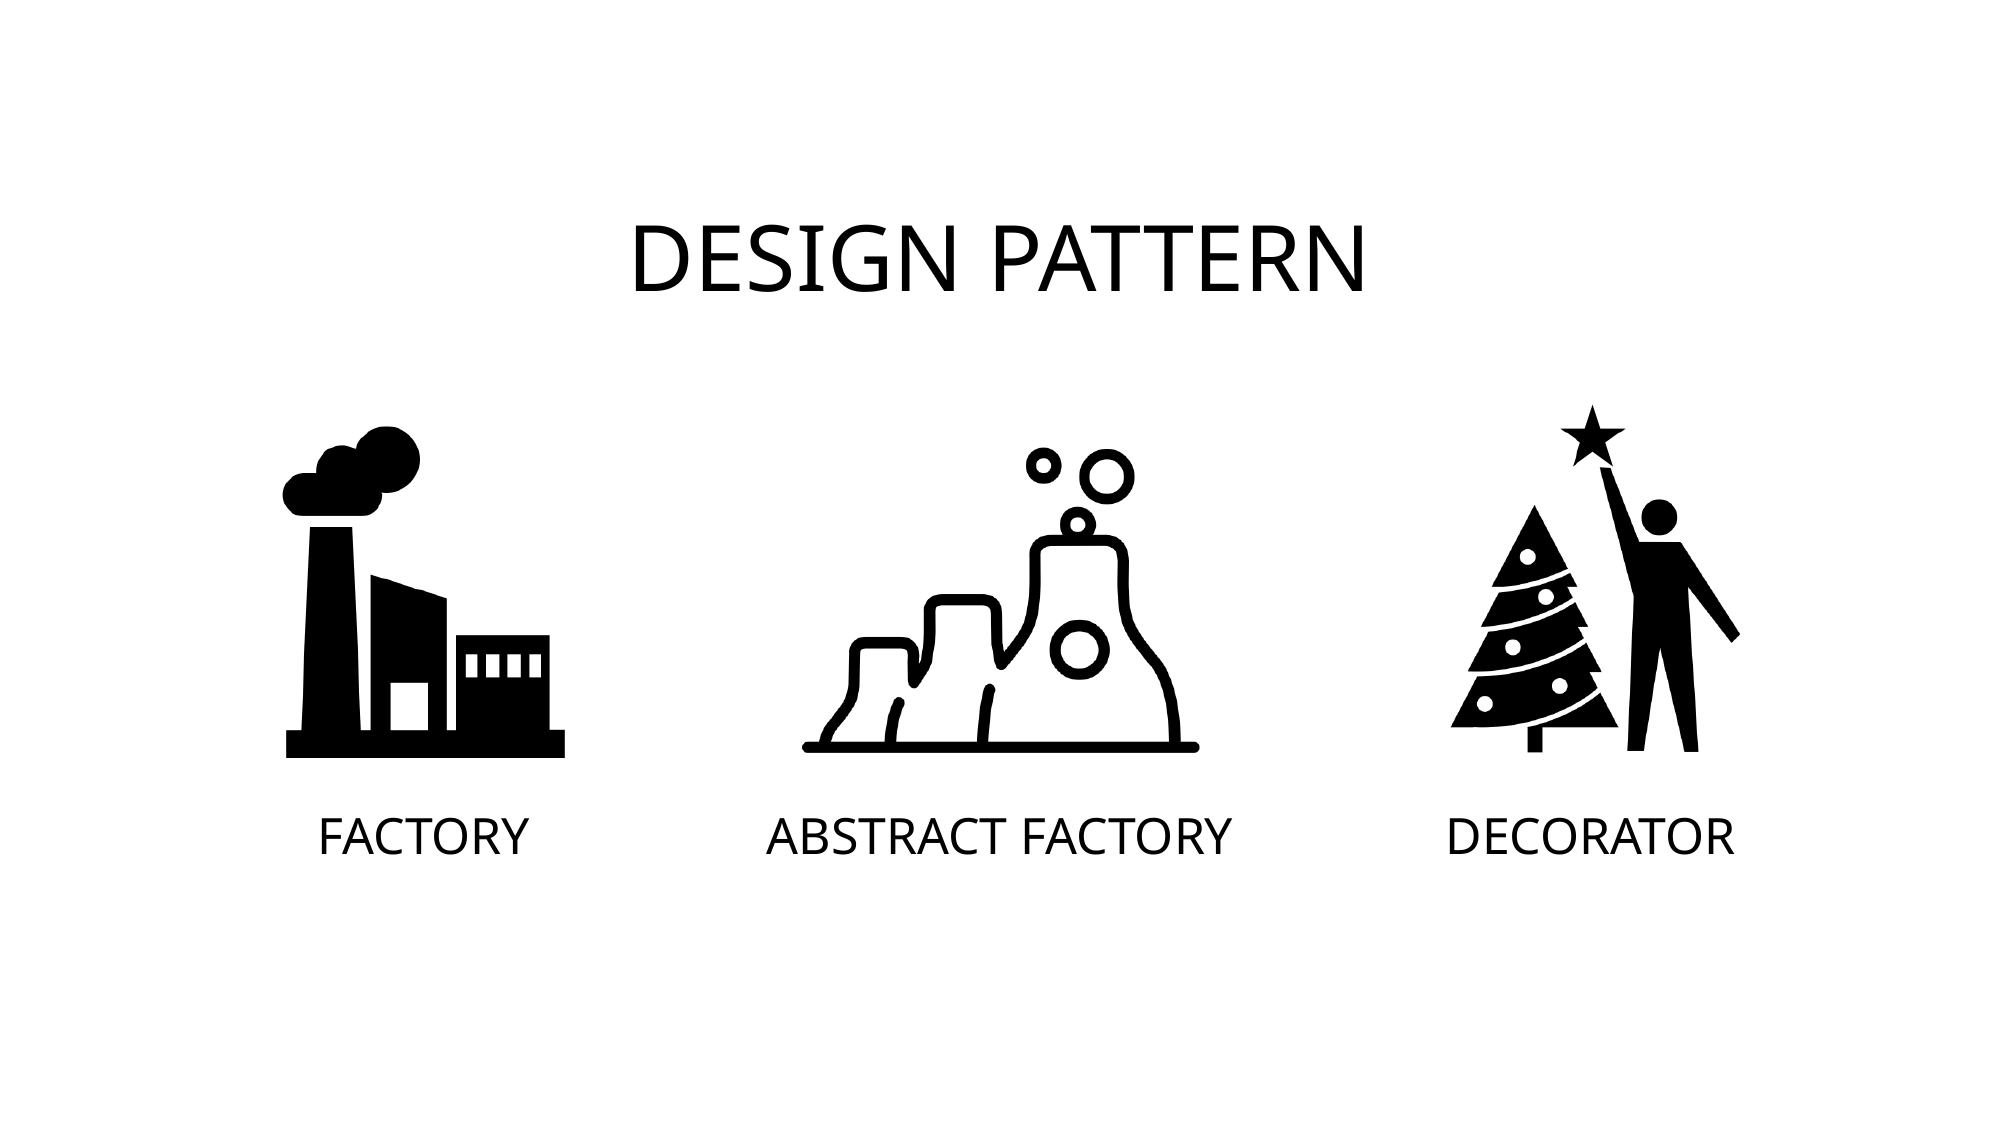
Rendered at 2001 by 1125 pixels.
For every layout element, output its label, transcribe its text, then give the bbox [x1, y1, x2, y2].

picture [237, 420, 569, 763]
text_box FACTORY [302, 797, 545, 872]
text_box DESIGN PATTERN [613, 192, 1387, 318]
text_box ABSTRACT FACTORY [752, 797, 1248, 872]
picture [797, 437, 1209, 763]
text_box DECORATOR [1430, 797, 1751, 872]
picture [1335, 400, 1817, 756]
